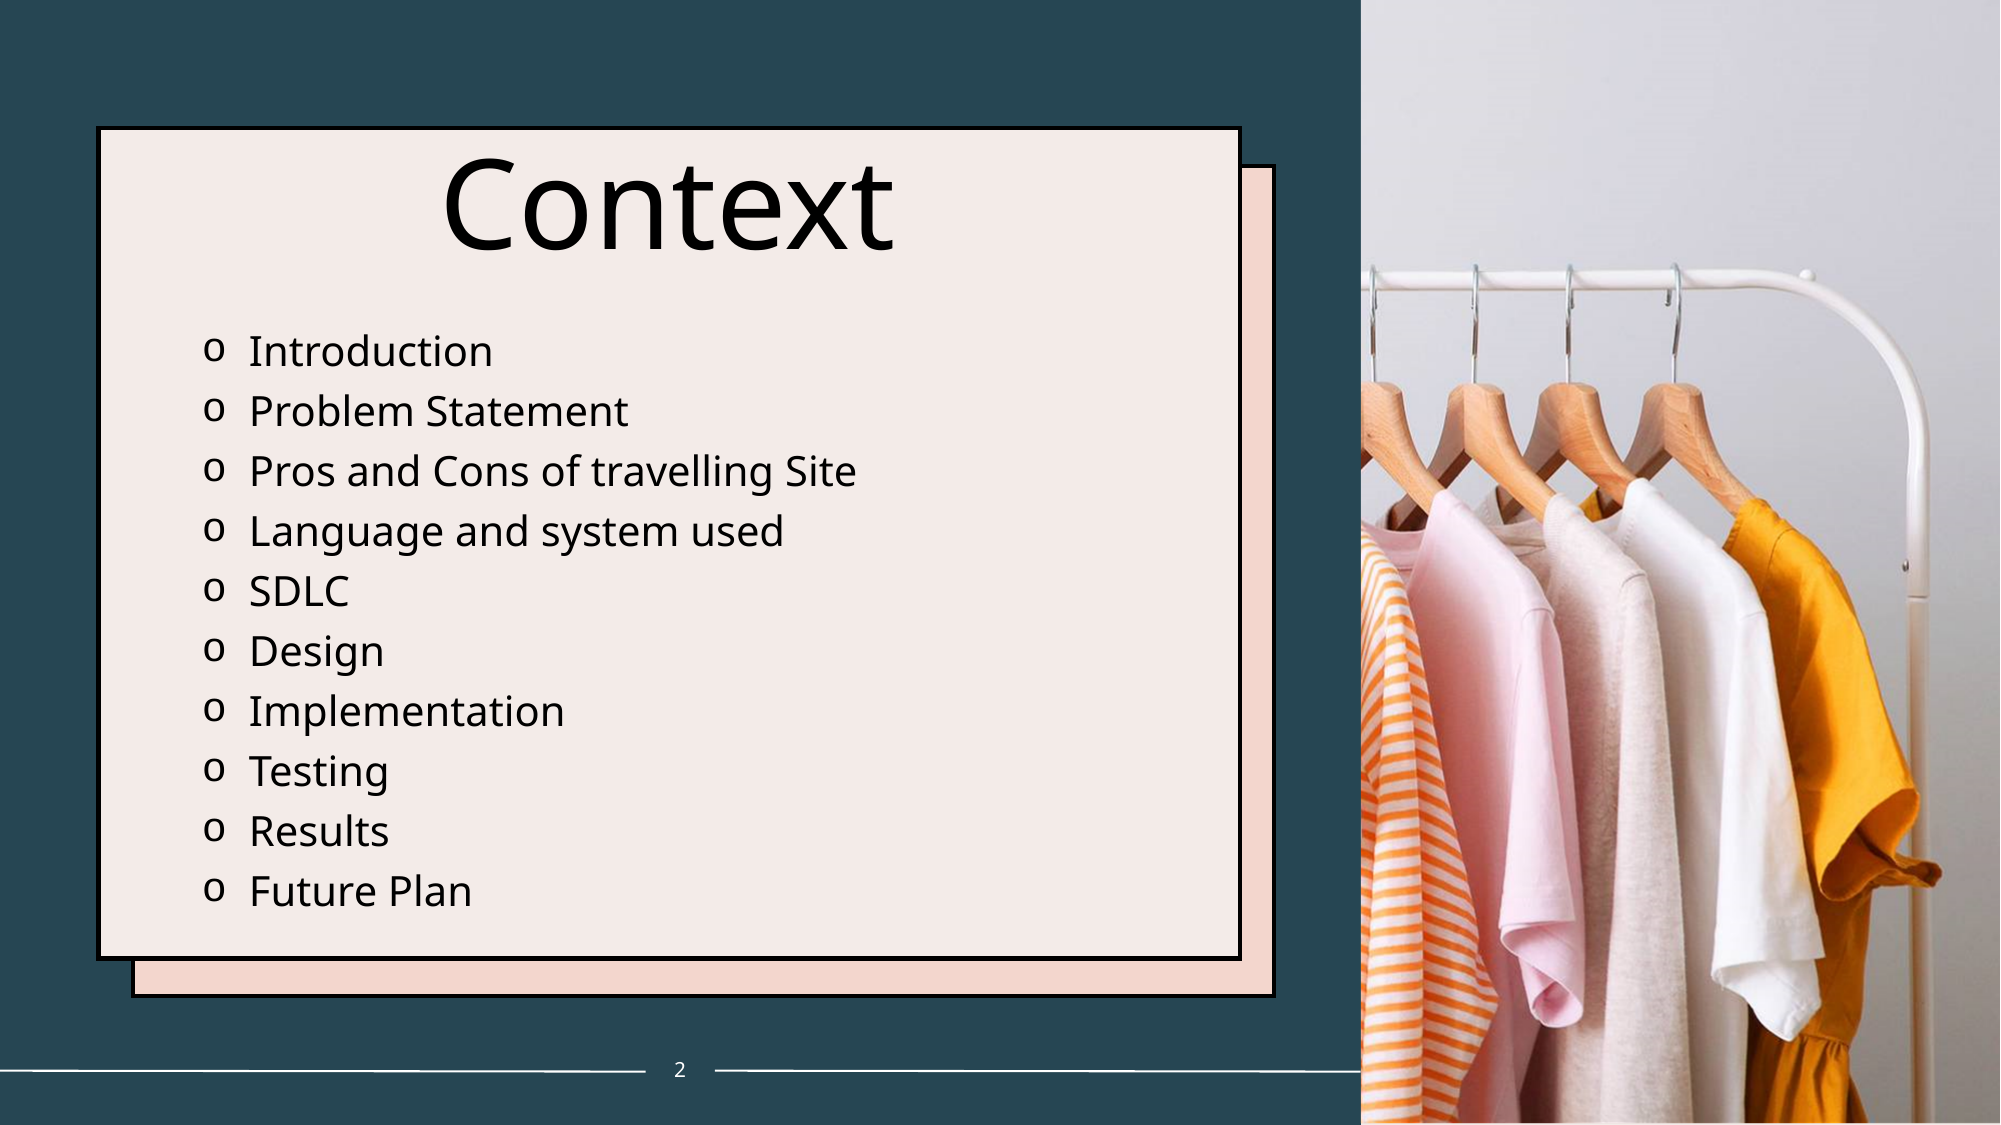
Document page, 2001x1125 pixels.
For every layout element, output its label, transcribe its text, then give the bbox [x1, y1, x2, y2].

list Introduction Problem Statement Pros and Cons of travelling Site Language and system used SDLC Design Implementation Testing Results Future Plan [177, 307, 1000, 658]
slide_number 2 [650, 1050, 710, 1091]
picture [1360, 0, 2000, 1125]
title Context [117, 134, 1219, 288]
